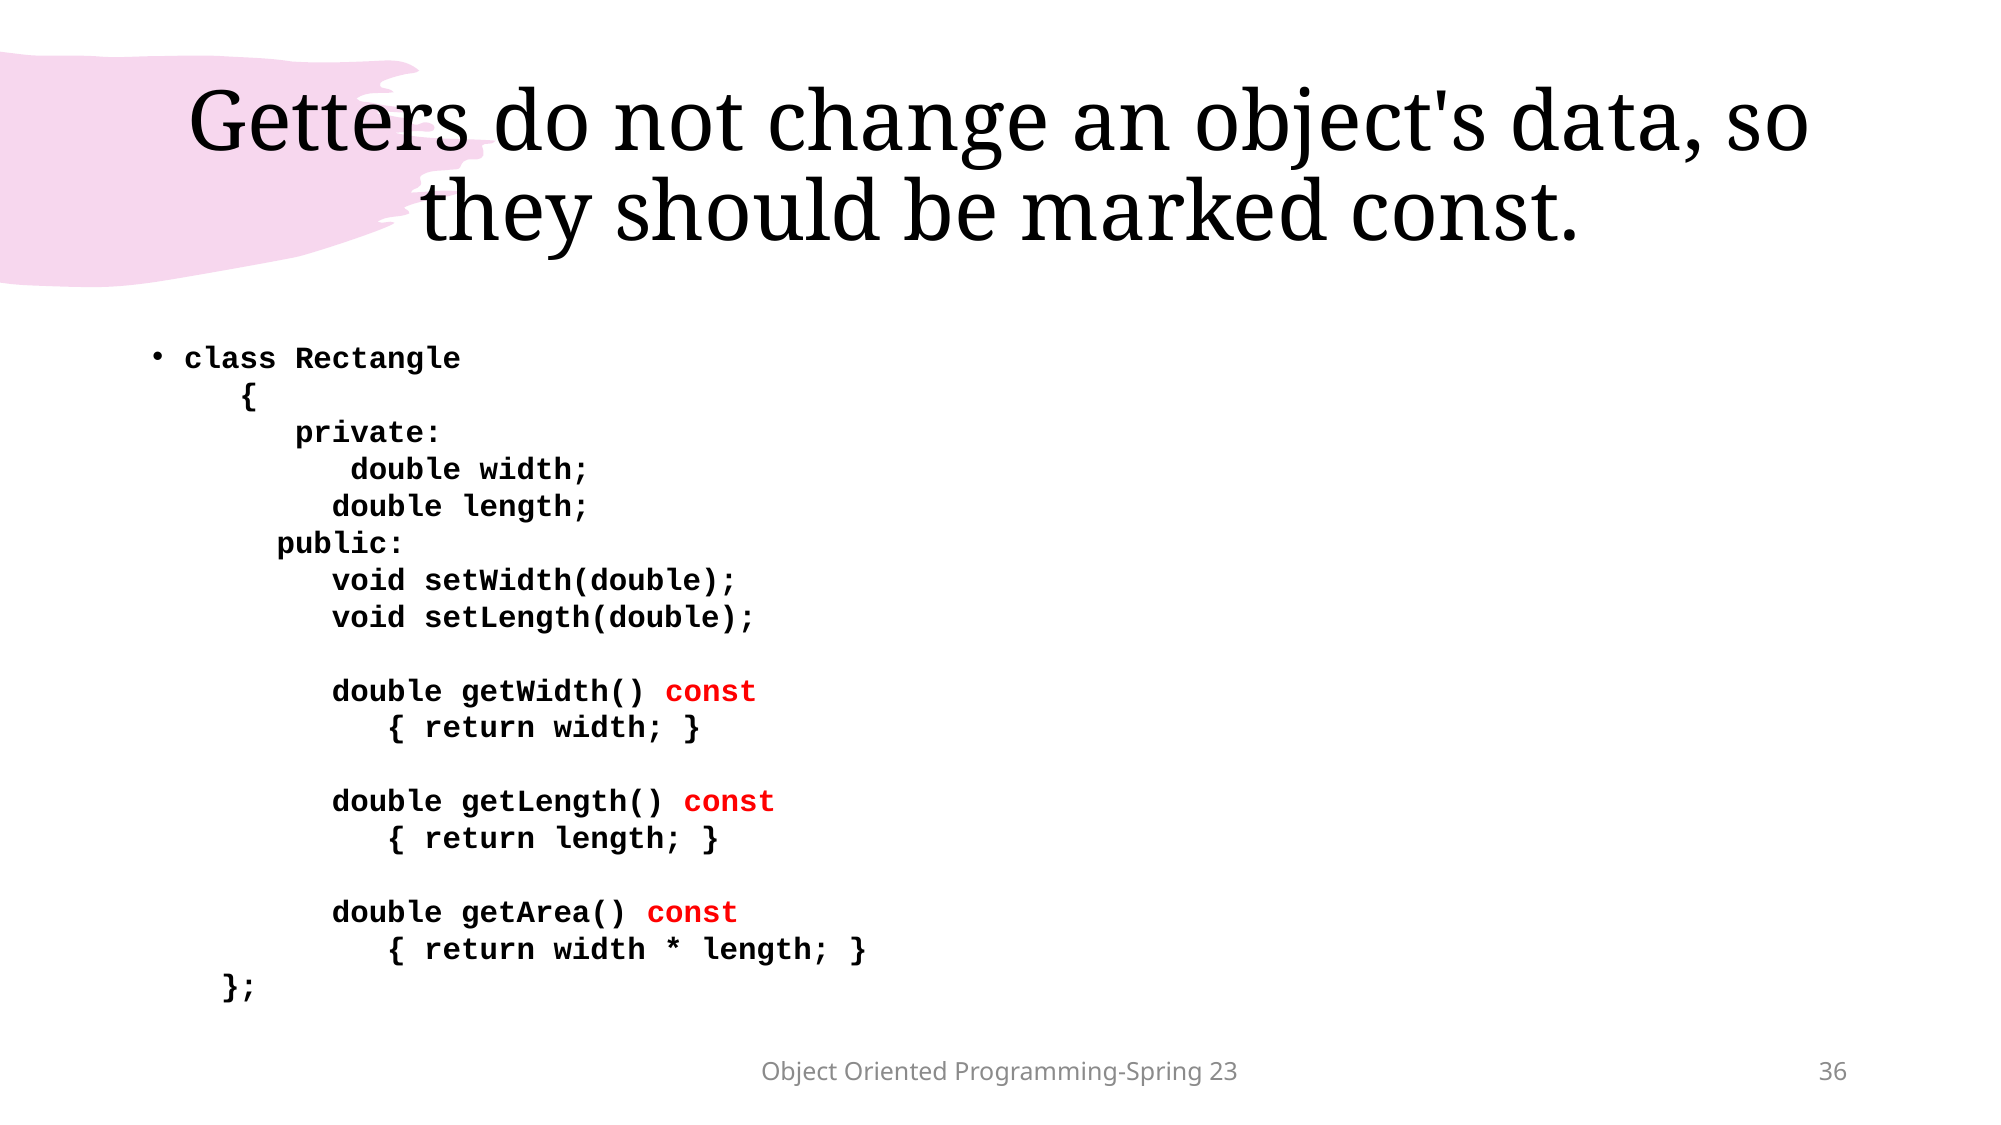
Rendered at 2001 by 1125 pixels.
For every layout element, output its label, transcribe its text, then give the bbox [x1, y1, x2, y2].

list class Rectangle { private: double width; double length; public: void setWidth(double); void setLength(double); double getWidth() const { return width; } double getLength() const { return length; } double getArea() const { return width * length; } }; [137, 329, 1863, 1013]
footer Object Oriented Programming-Spring 23 [662, 1042, 1338, 1103]
title Getters do not change an object's data, so they should be marked const. [137, 59, 1863, 278]
slide_number 36 [1412, 1042, 1863, 1103]
